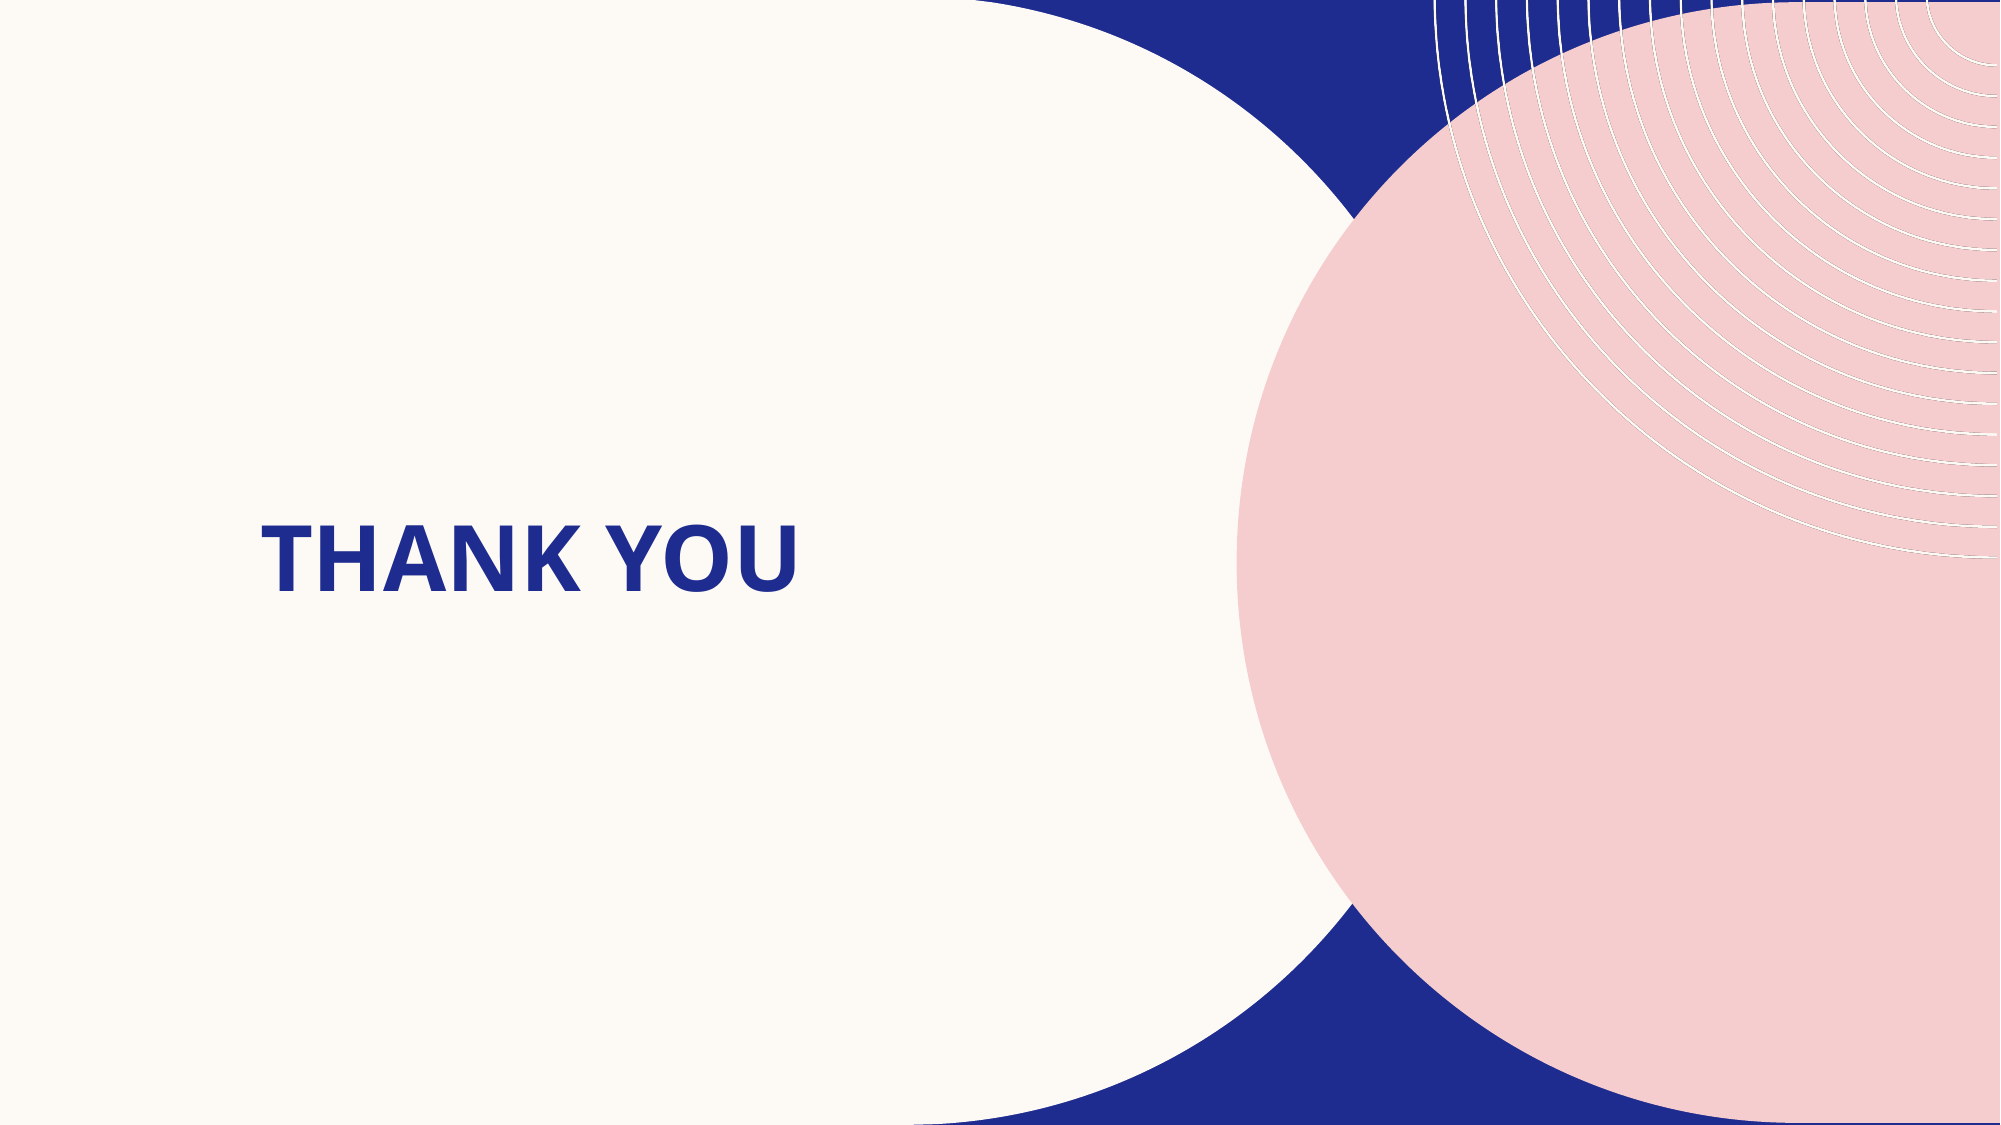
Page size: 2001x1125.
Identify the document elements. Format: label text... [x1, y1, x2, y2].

title THANK YOU [245, 507, 929, 618]
picture [1433, 0, 1997, 559]
